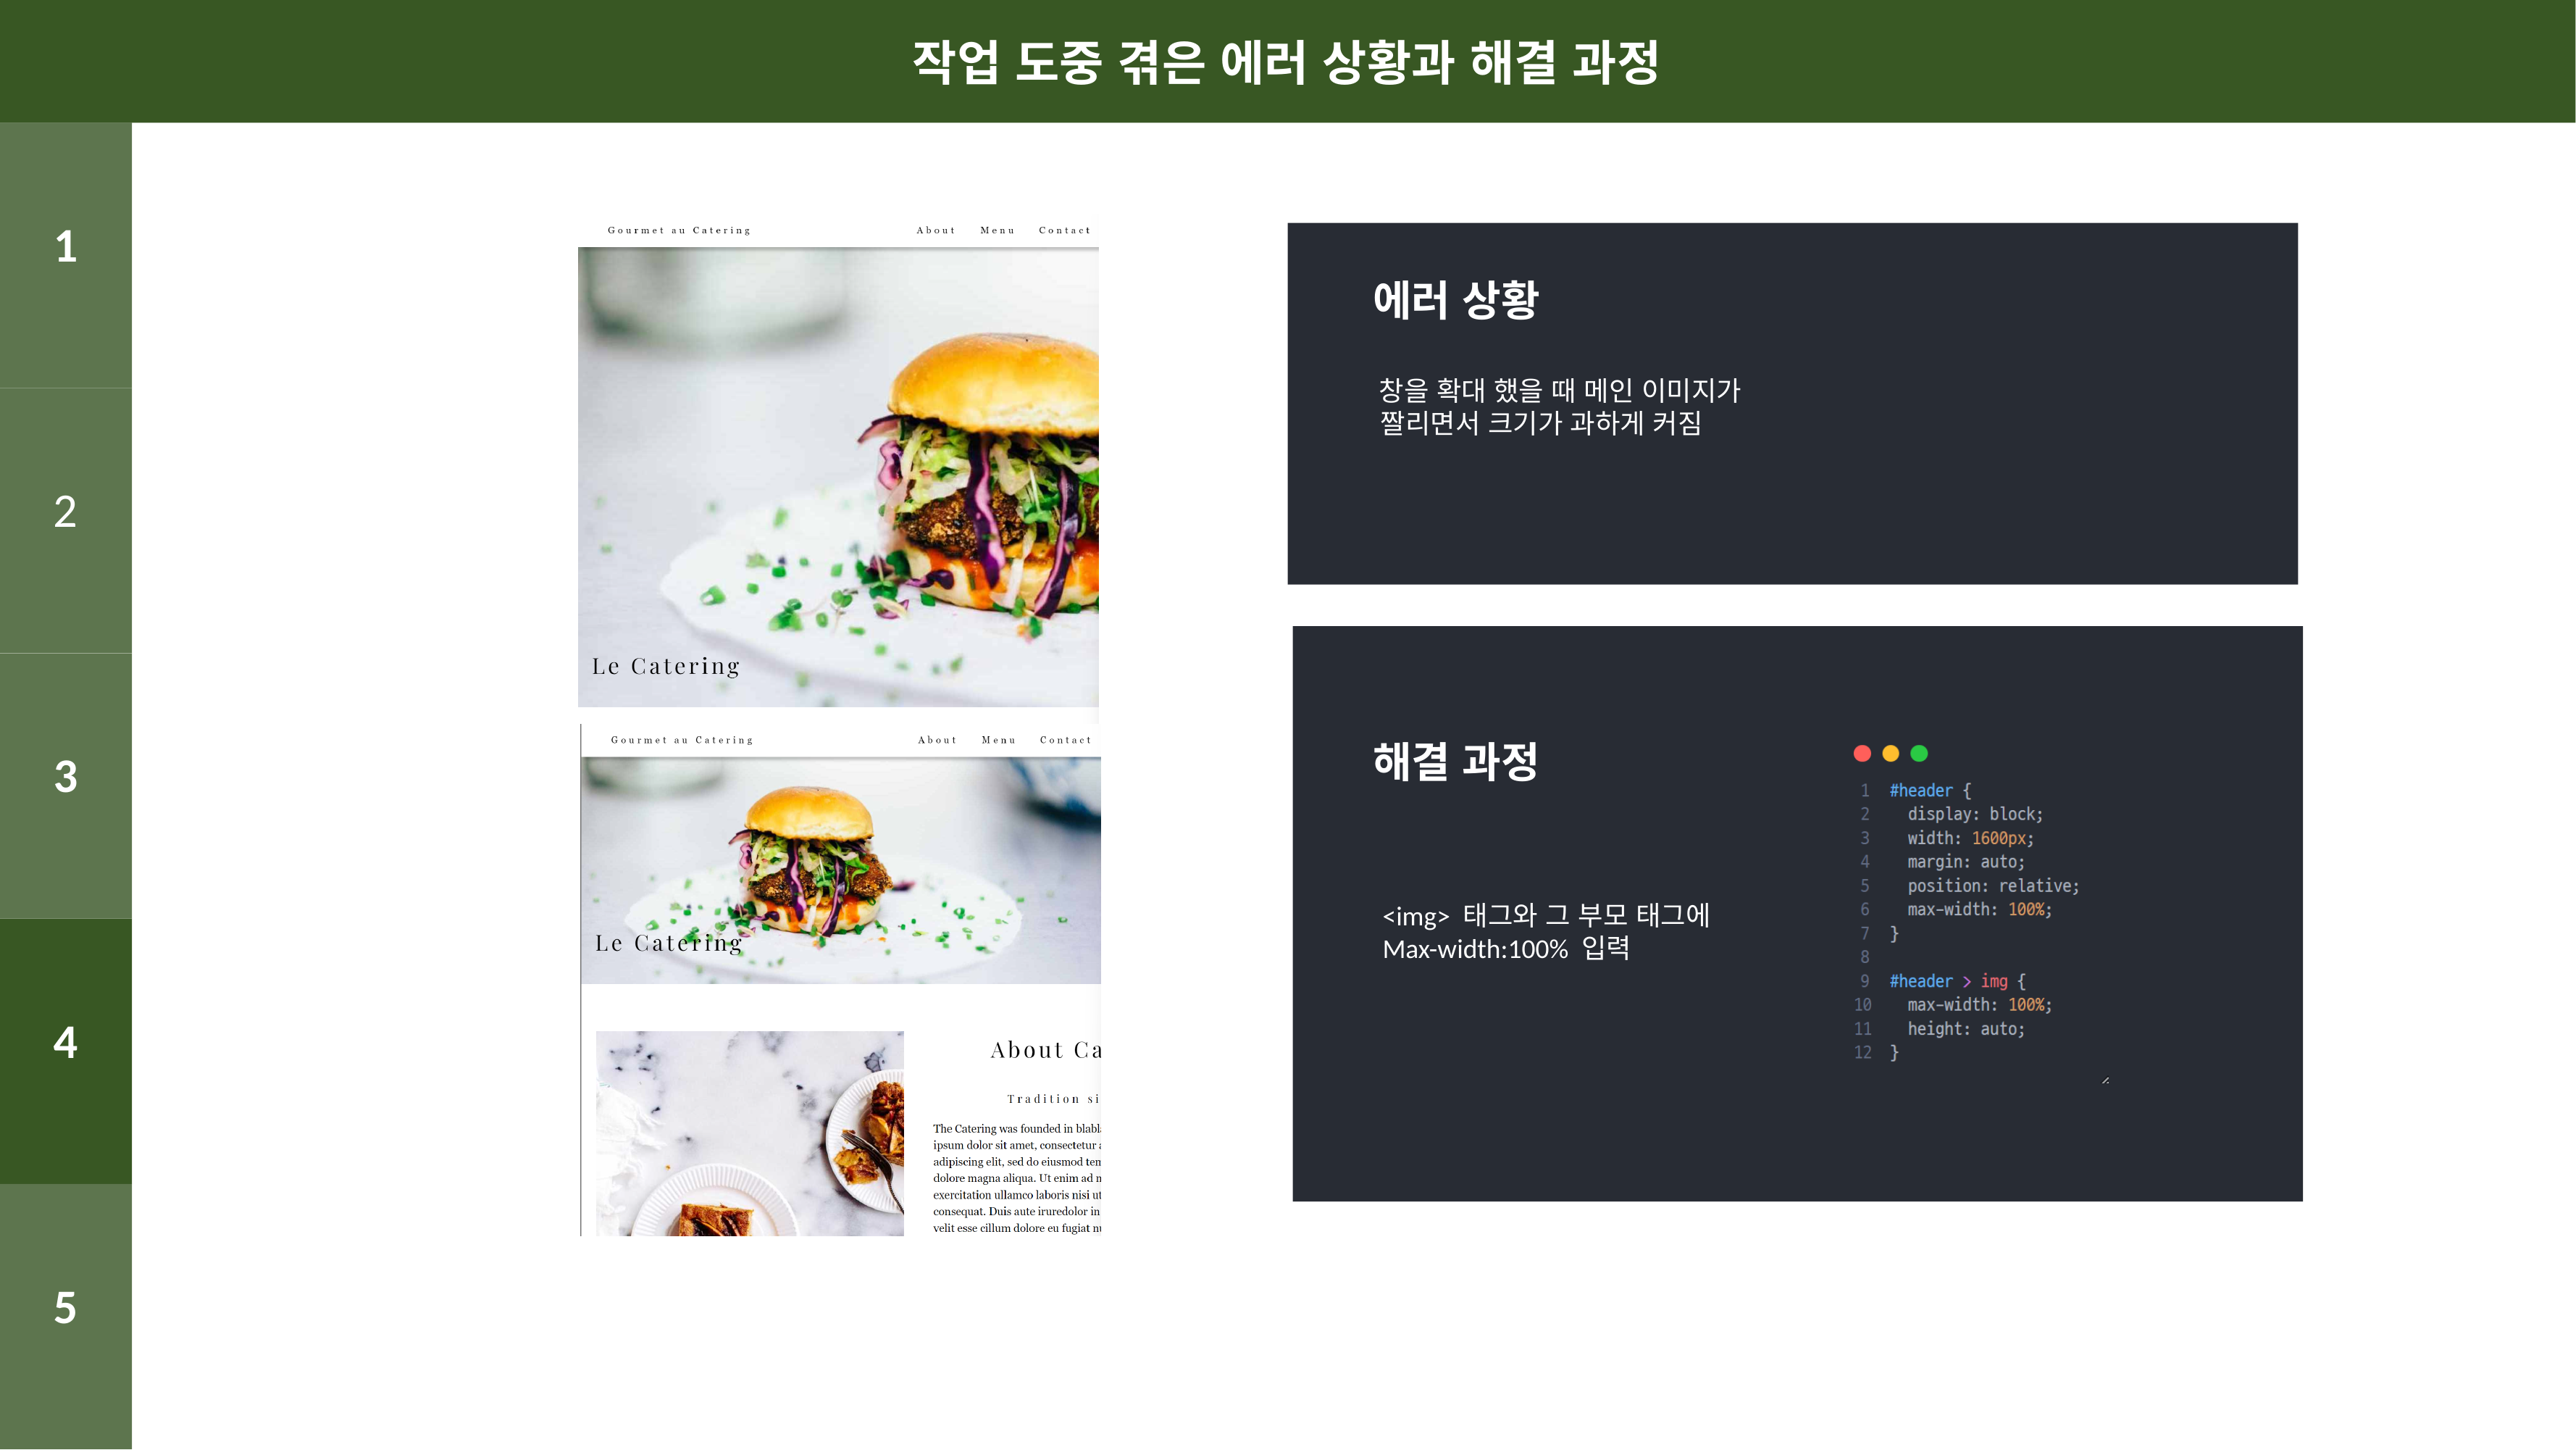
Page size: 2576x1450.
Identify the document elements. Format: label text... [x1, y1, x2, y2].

text_box [1287, 222, 2299, 586]
picture [1837, 724, 2109, 1083]
text_box 작업 도중 겪은 에러 상황과 해결 과정 [0, 0, 2576, 123]
text_box 4 [0, 920, 133, 1183]
text_box 1 [0, 123, 133, 388]
text_box [1292, 625, 2304, 1202]
text_box 에러 상황 [1362, 269, 1807, 330]
text_box 5 [0, 1183, 133, 1449]
text_box 3 [0, 653, 133, 920]
text_box <img> 태그와 그 부모 태그에 Max-width:100% 입력 [1371, 893, 1770, 970]
picture [578, 214, 1101, 1236]
text_box 2 [0, 388, 133, 653]
text_box 창을 확대 했을 때 메인 이미지가 짤리면서 크기가 과하게 커짐 [1355, 368, 2234, 445]
text_box 해결 과정 [1362, 730, 1807, 792]
